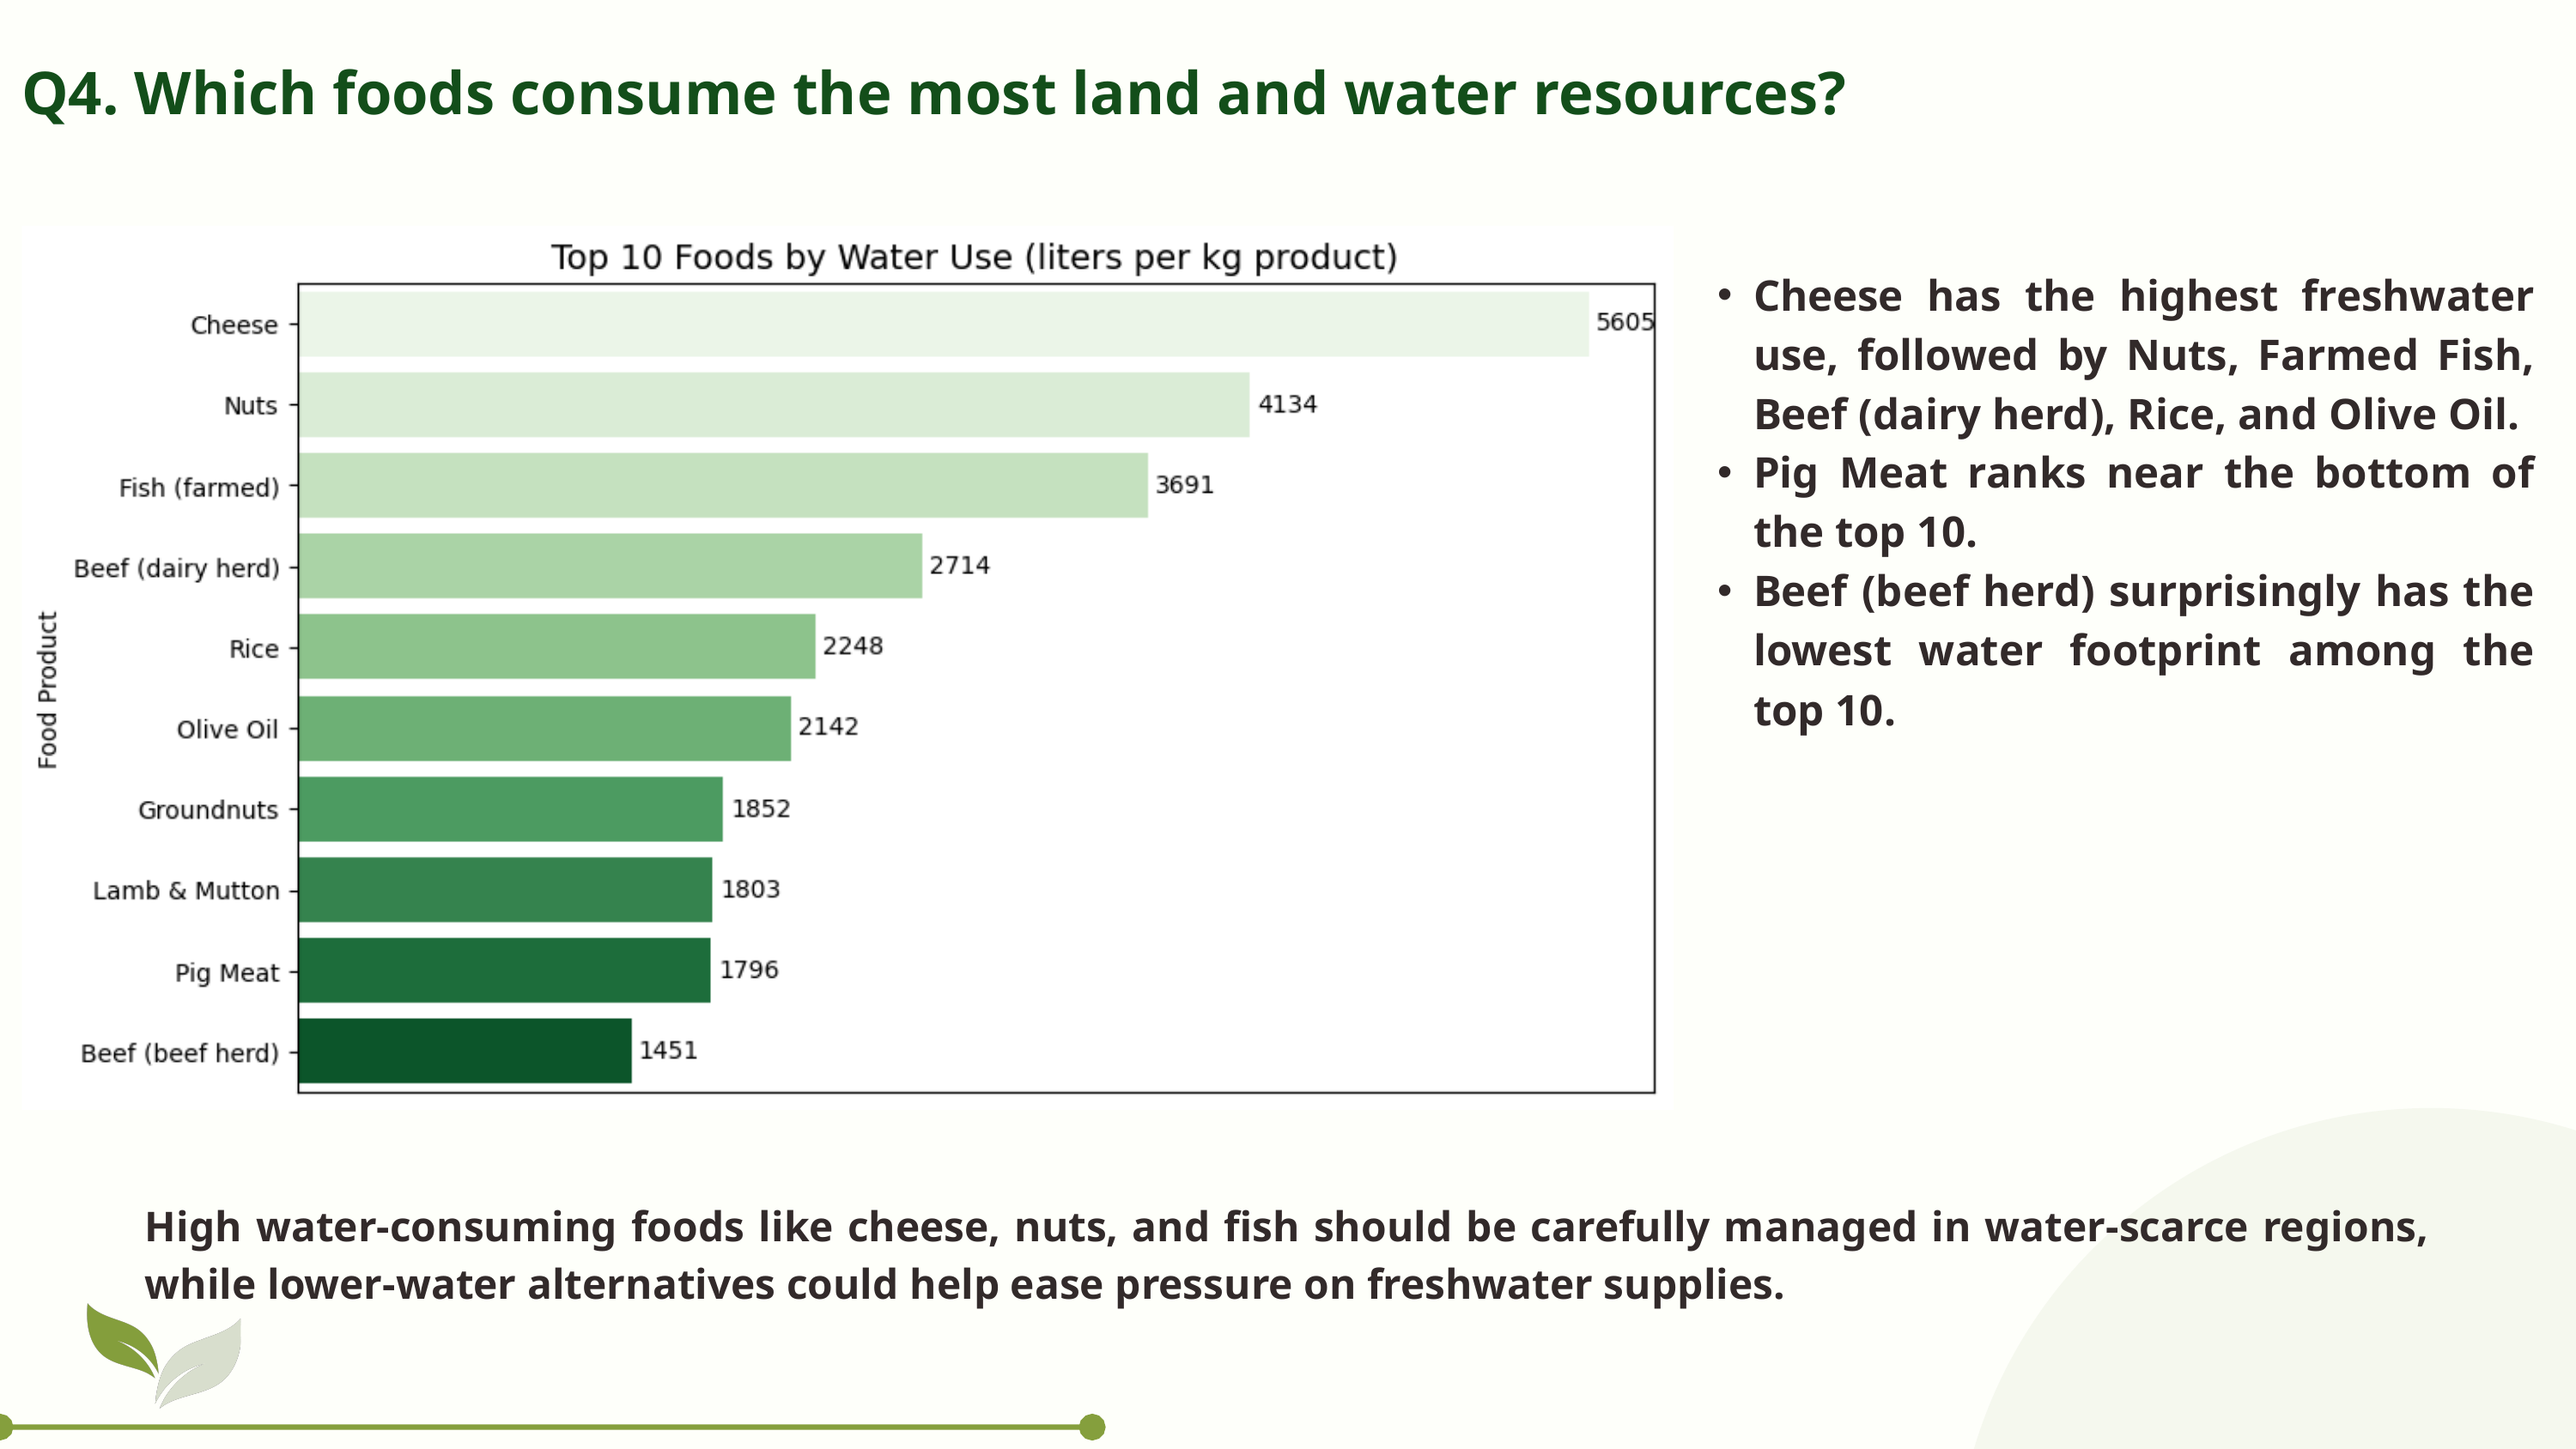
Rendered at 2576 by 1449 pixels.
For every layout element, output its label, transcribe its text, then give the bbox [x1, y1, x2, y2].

text_box High water-consuming foods like cheese, nuts, and fish should be carefully managed in water-scarce regions, while lower-water alternatives could help ease pressure on freshwater supplies. [144, 1192, 1949, 1308]
text_box Q4. Which foods consume the most land and water resources? [21, 58, 2555, 126]
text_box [1953, 1107, 2576, 1449]
text_box [0, 1418, 1102, 1436]
text_box Cheese has the highest freshwater use, followed by Nuts, Farmed Fish, Beef (dairy herd), Rice, and Olive Oil. Pig Meat ranks near the bottom of the top 10. Beef (beef herd) surprisingly has the lowest water footprint among the top 10. [1681, 259, 2535, 804]
text_box [21, 226, 1674, 1110]
text_box [87, 1303, 241, 1409]
